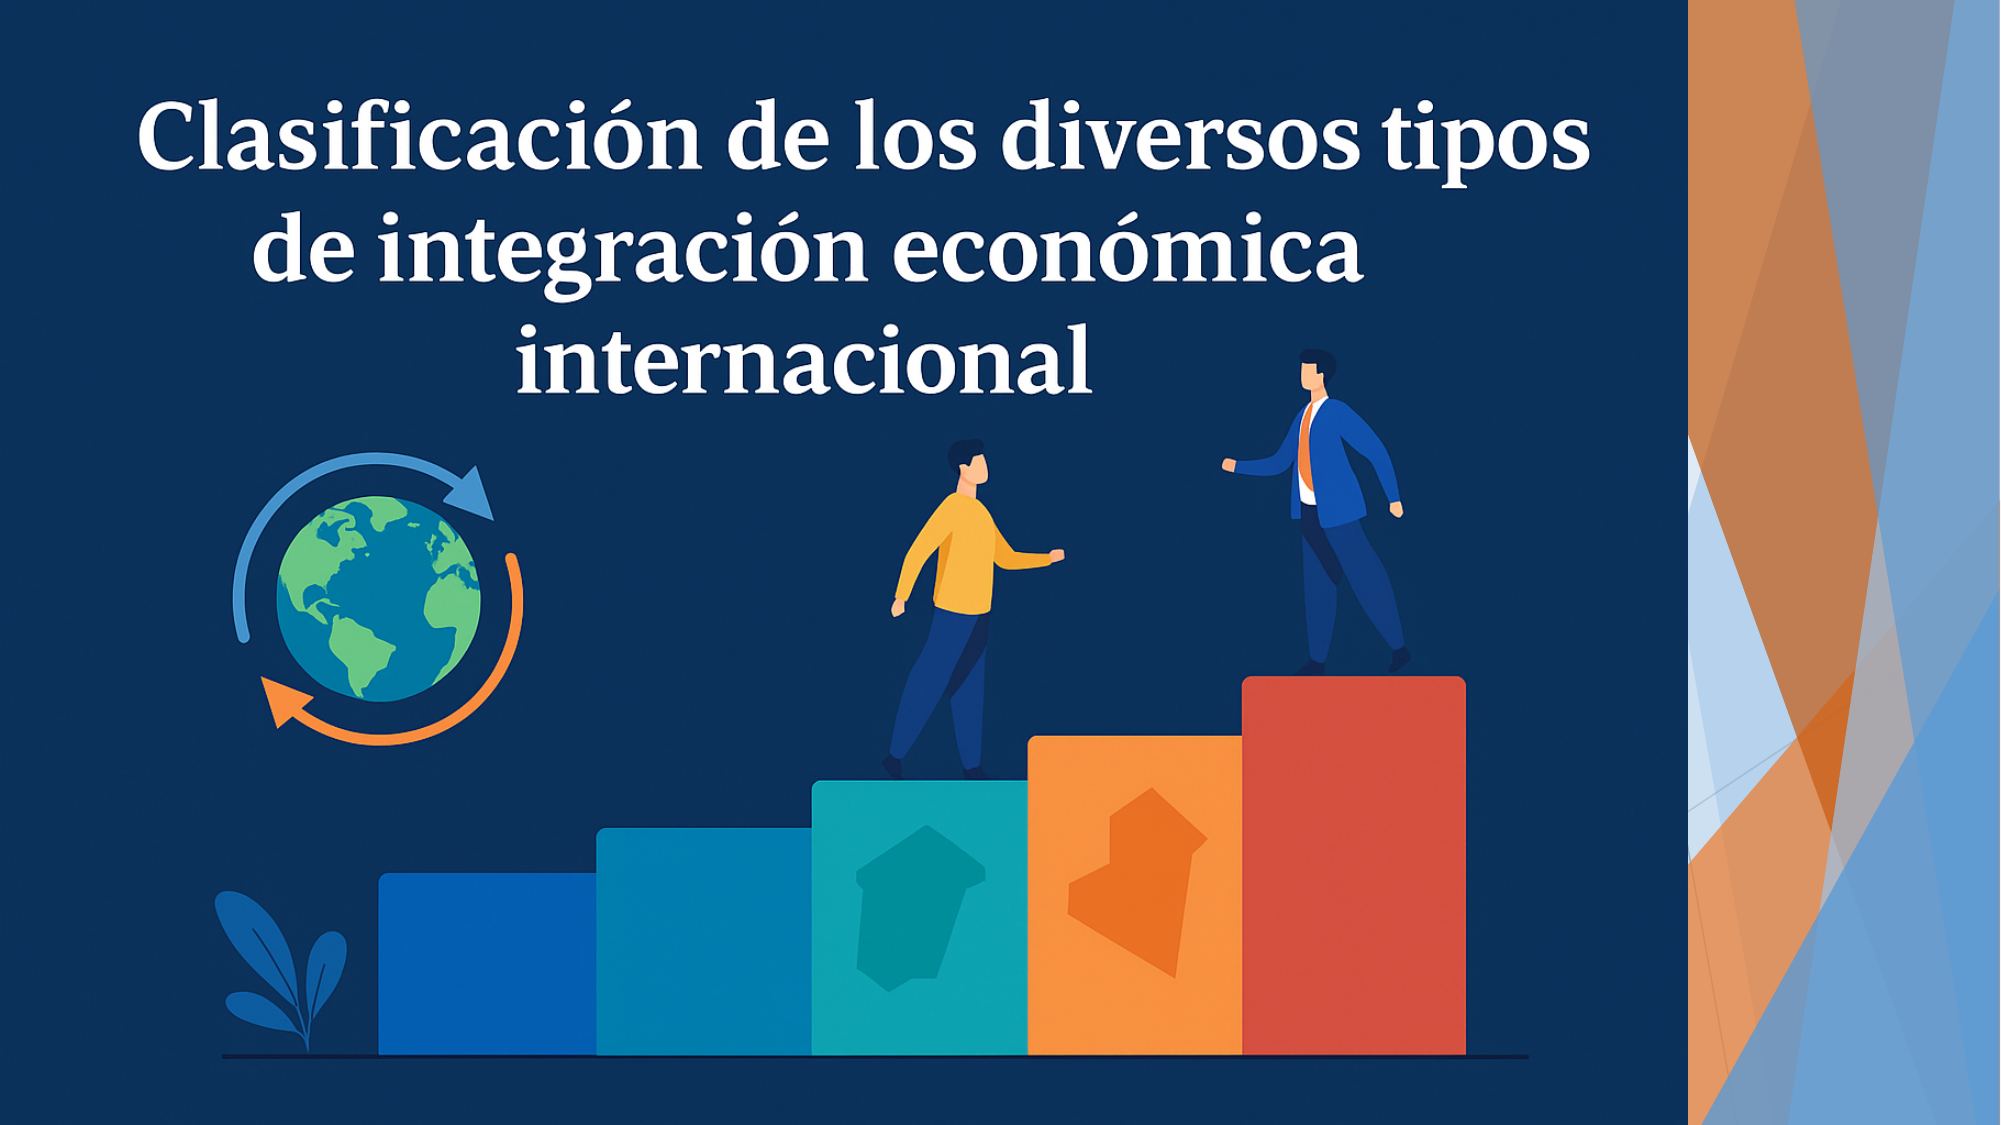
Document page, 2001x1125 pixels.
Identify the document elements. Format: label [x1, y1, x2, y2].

picture [0, 0, 1688, 1125]
